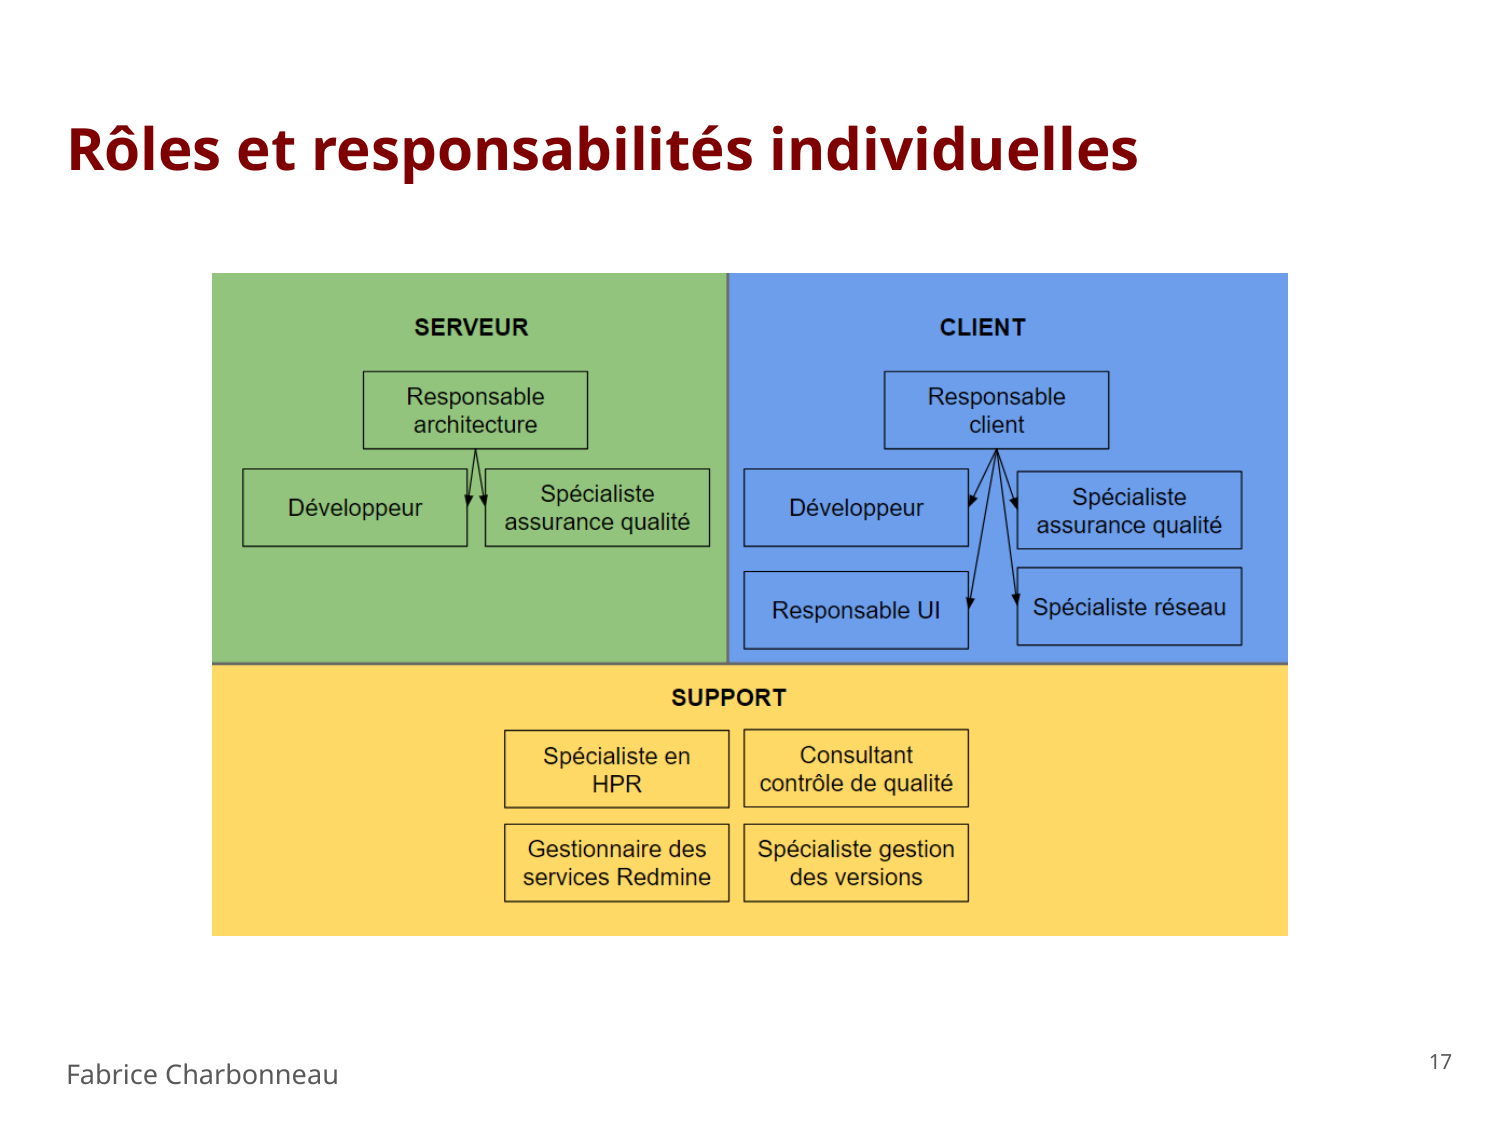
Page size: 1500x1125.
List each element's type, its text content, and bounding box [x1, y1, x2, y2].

slide_number ‹#› [1377, 1019, 1468, 1106]
list [51, 252, 1449, 1000]
title Rôles et responsabilités individuelles [51, 97, 1449, 223]
picture [211, 273, 1289, 936]
subtitle Fabrice Charbonneau [51, 1037, 621, 1097]
